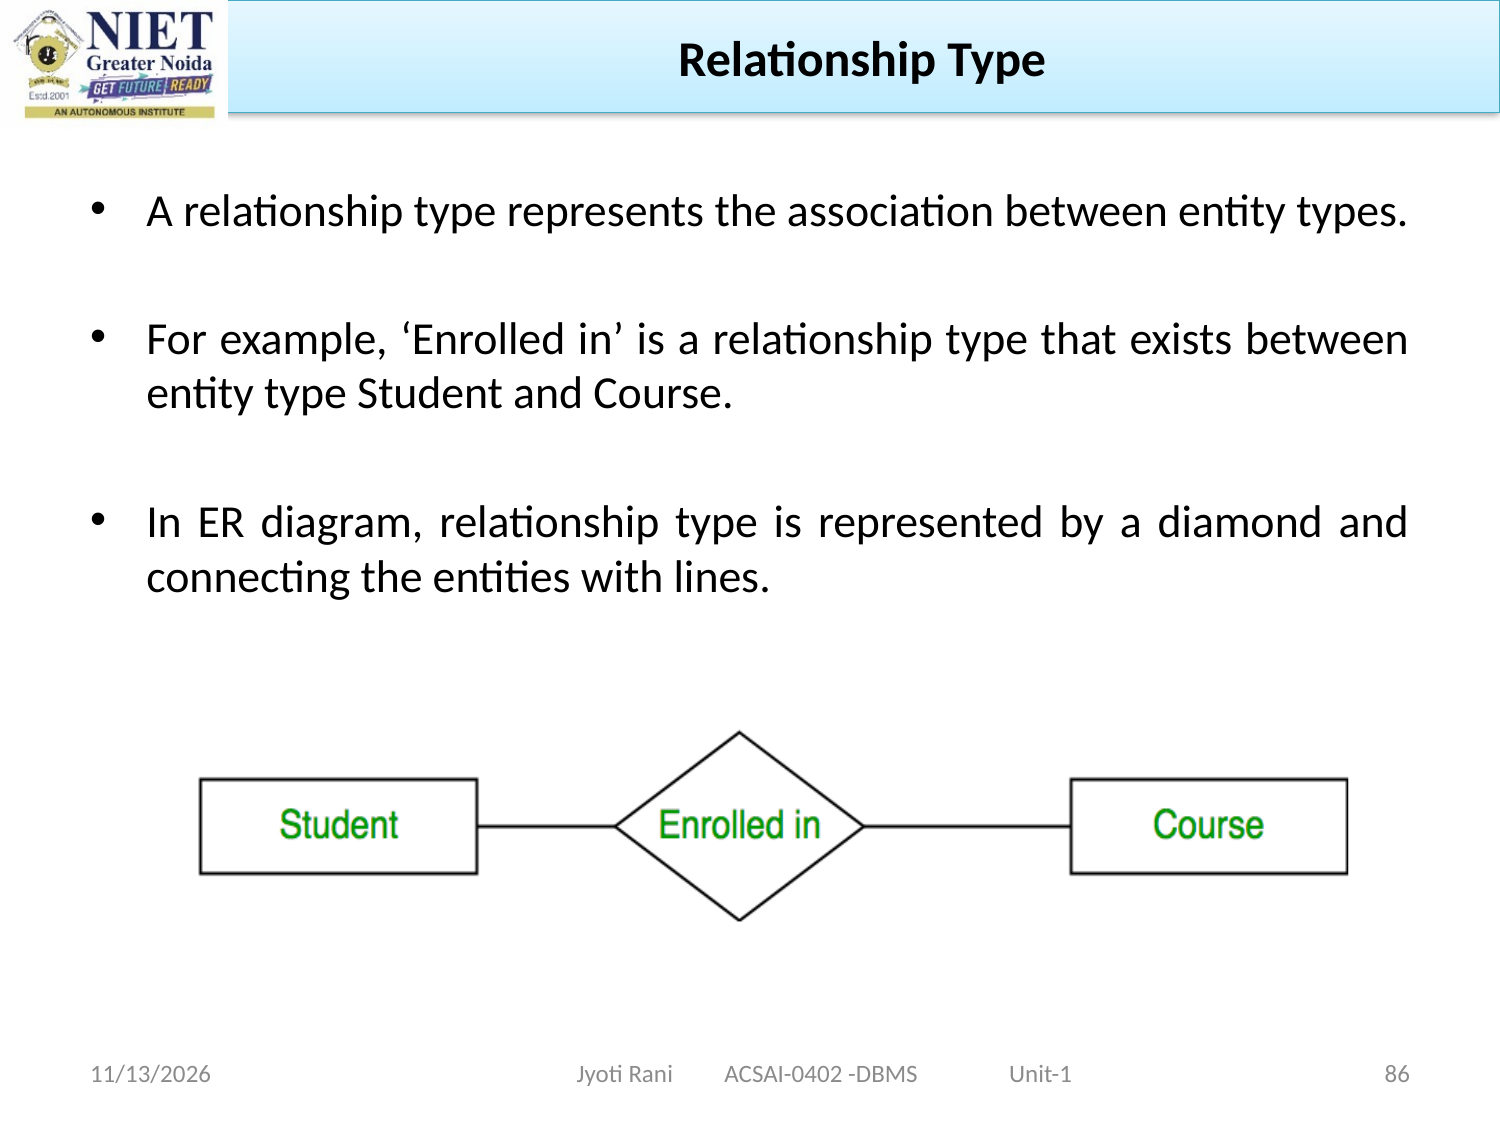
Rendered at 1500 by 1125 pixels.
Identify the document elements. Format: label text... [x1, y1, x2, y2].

text_box Relationship Type [229, 0, 1500, 113]
picture [0, 0, 228, 130]
footer Jyoti Rani ACSAI-0402 -DBMS Unit-1 [412, 1042, 1074, 1103]
slide_number 86 [1074, 1042, 1425, 1103]
picture [170, 698, 1377, 953]
list A relationship type represents the association between entity types. For example, ‘Enrolled in’ is a relationship type that exists between entity type Student and Course. In ER diagram, relationship type is represented by a diamond and connecting the entities with lines. [75, 172, 1425, 1005]
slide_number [75, 1042, 412, 1103]
